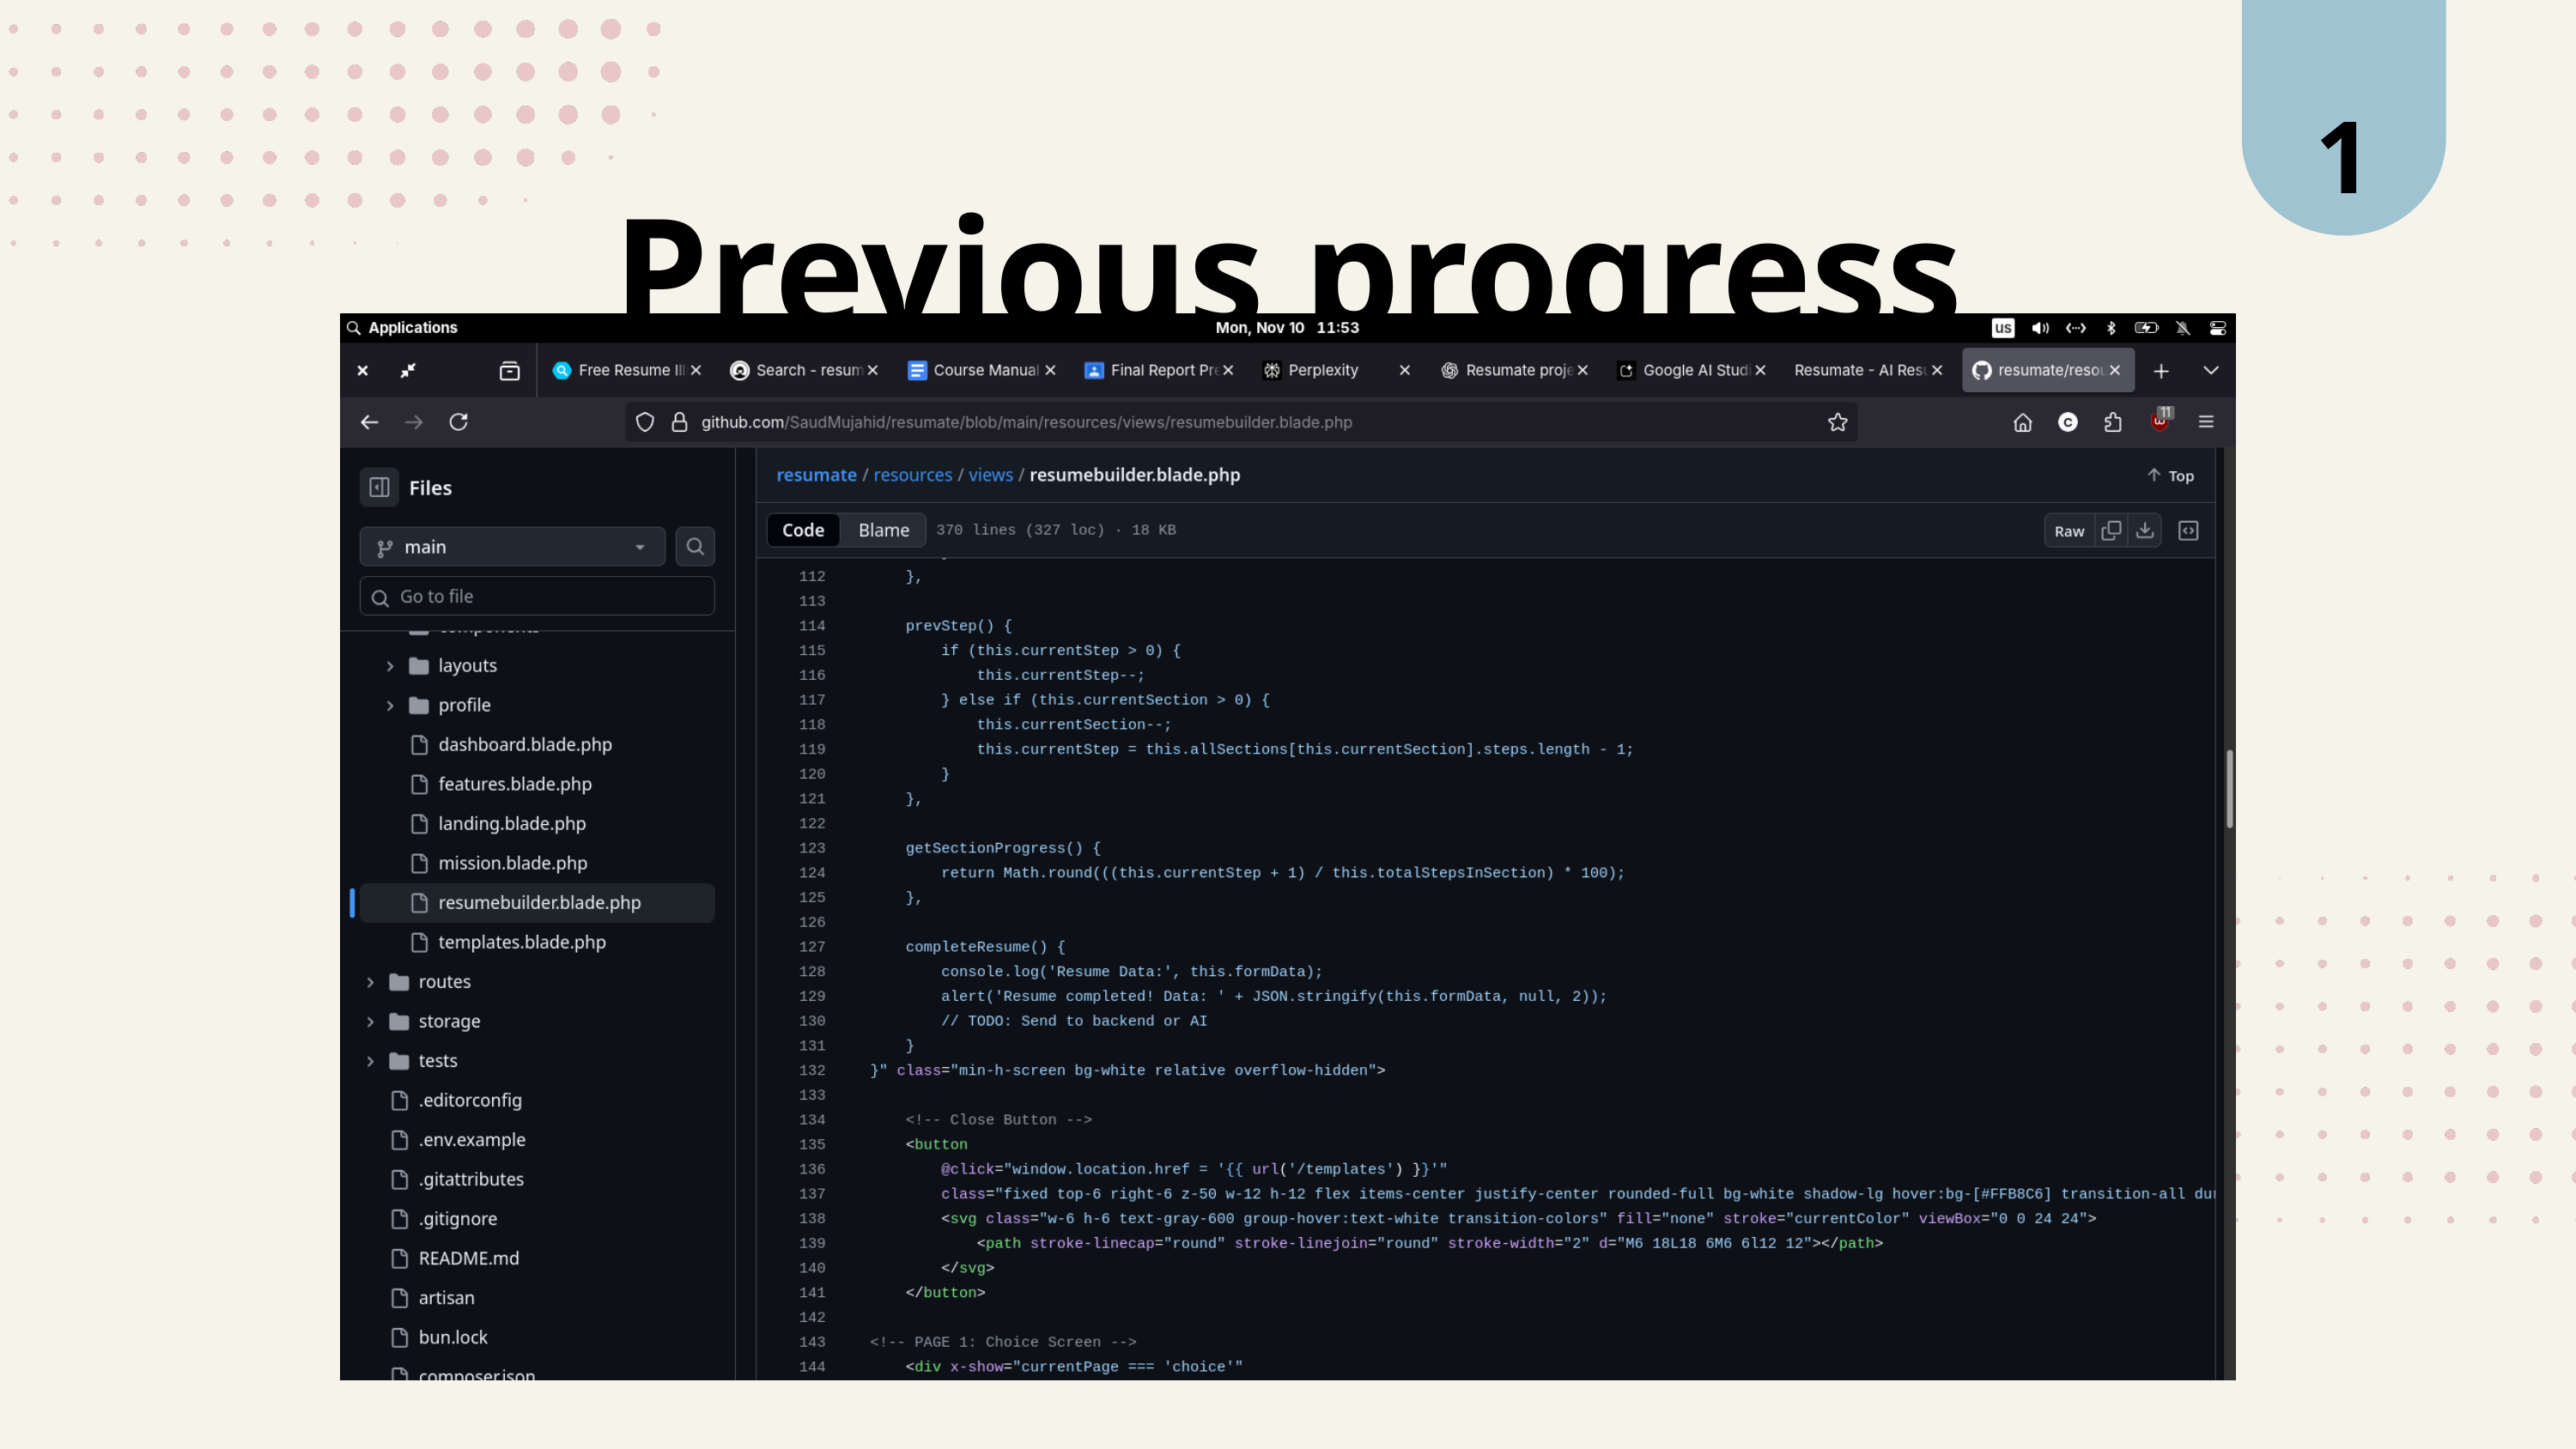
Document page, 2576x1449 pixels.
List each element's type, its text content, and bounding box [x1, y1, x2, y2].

text_box [2241, 874, 2576, 1223]
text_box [2233, 0, 2455, 236]
text_box Previous progress [359, 103, 2216, 312]
picture [339, 313, 2237, 1380]
text_box [0, 0, 660, 246]
